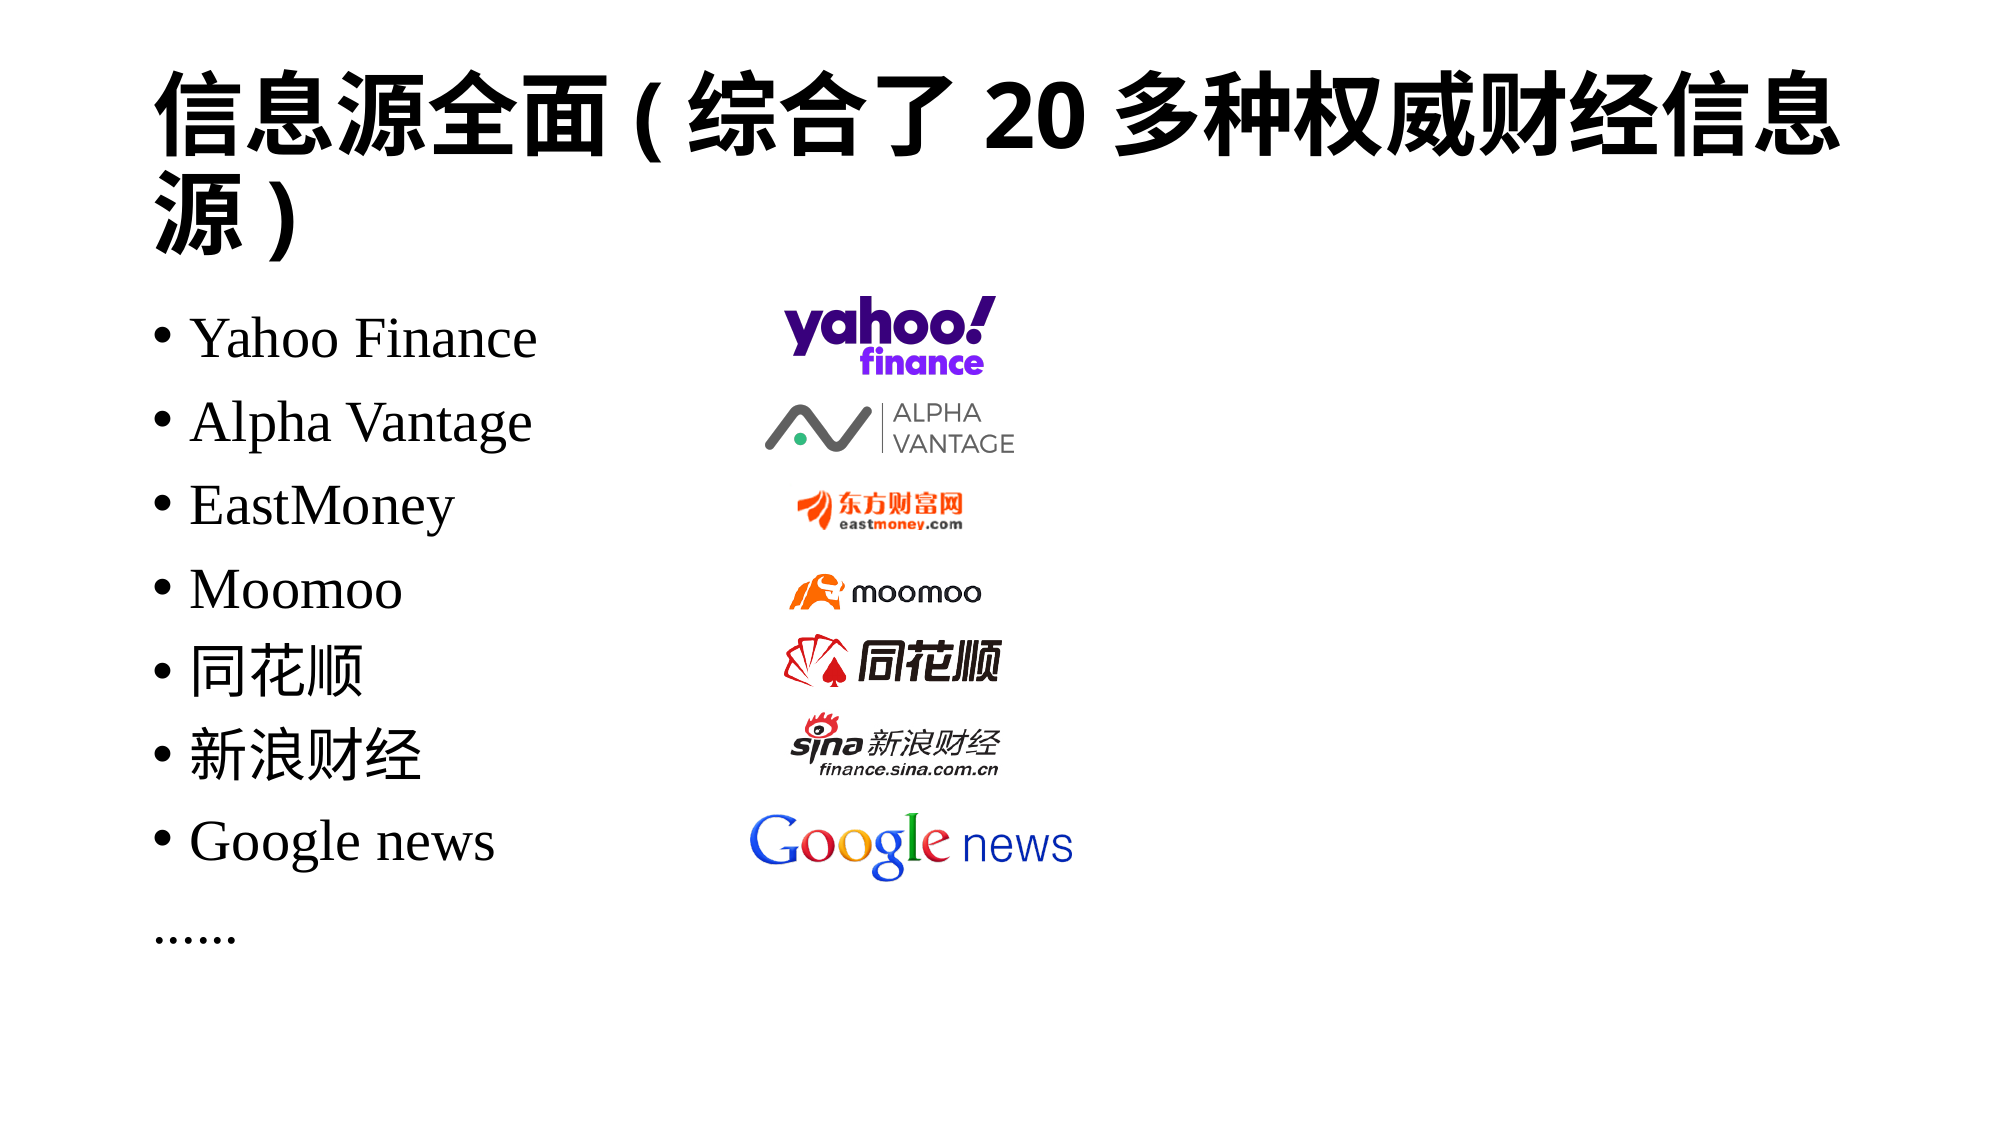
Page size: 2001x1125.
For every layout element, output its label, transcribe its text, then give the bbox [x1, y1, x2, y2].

picture [765, 403, 1014, 453]
picture [750, 813, 1072, 882]
picture [784, 702, 1007, 788]
title 信息源全面(综合了20多种权威财经信息源) [137, 59, 1883, 278]
picture [750, 466, 1020, 687]
picture [784, 296, 996, 375]
list Yahoo Finance Alpha Vantage EastMoney Moomoo 同花顺 新浪财经 Google news ...... [137, 299, 1863, 1014]
